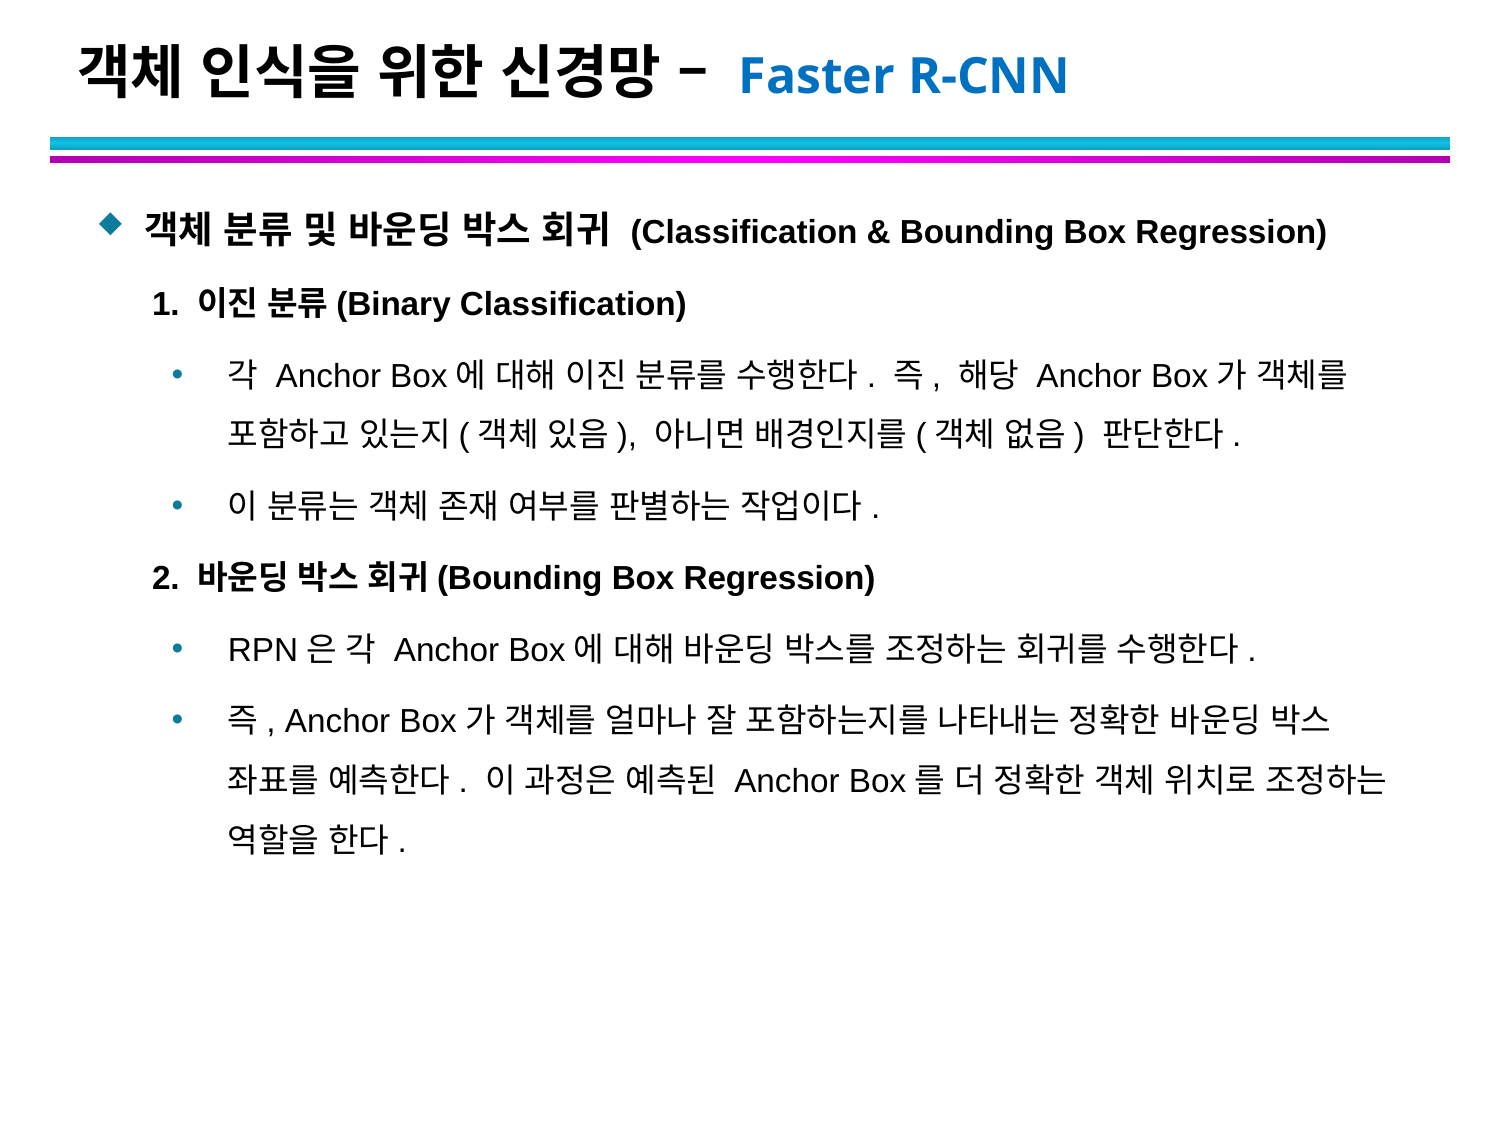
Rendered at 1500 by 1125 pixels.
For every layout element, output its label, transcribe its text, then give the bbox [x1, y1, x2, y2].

list 객체 분류 및 바운딩 박스 회귀 (Classification & Bounding Box Regression) 1. 이진 분류(Binary Classification) 각 Anchor Box에 대해 이진 분류를 수행한다. 즉, 해당 Anchor Box가 객체를 포함하고 있는지(객체 있음), 아니면 배경인지를(객체 없음) 판단한다. 이 분류는 객체 존재 여부를 판별하는 작업이다. 2. 바운딩 박스 회귀(Bounding Box Regression) RPN은 각 Anchor Box에 대해 바운딩 박스를 조정하는 회귀를 수행한다. 즉, Anchor Box가 객체를 얼마나 잘 포함하는지를 나타내는 정확한 바운딩 박스 좌표를 예측한다. 이 과정은 예측된 Anchor Box를 더 정확한 객체 위치로 조정하는 역할을 한다. [81, 176, 1440, 1100]
title 객체 인식을 위한 신경망 – Faster R-CNN [62, 24, 1421, 113]
